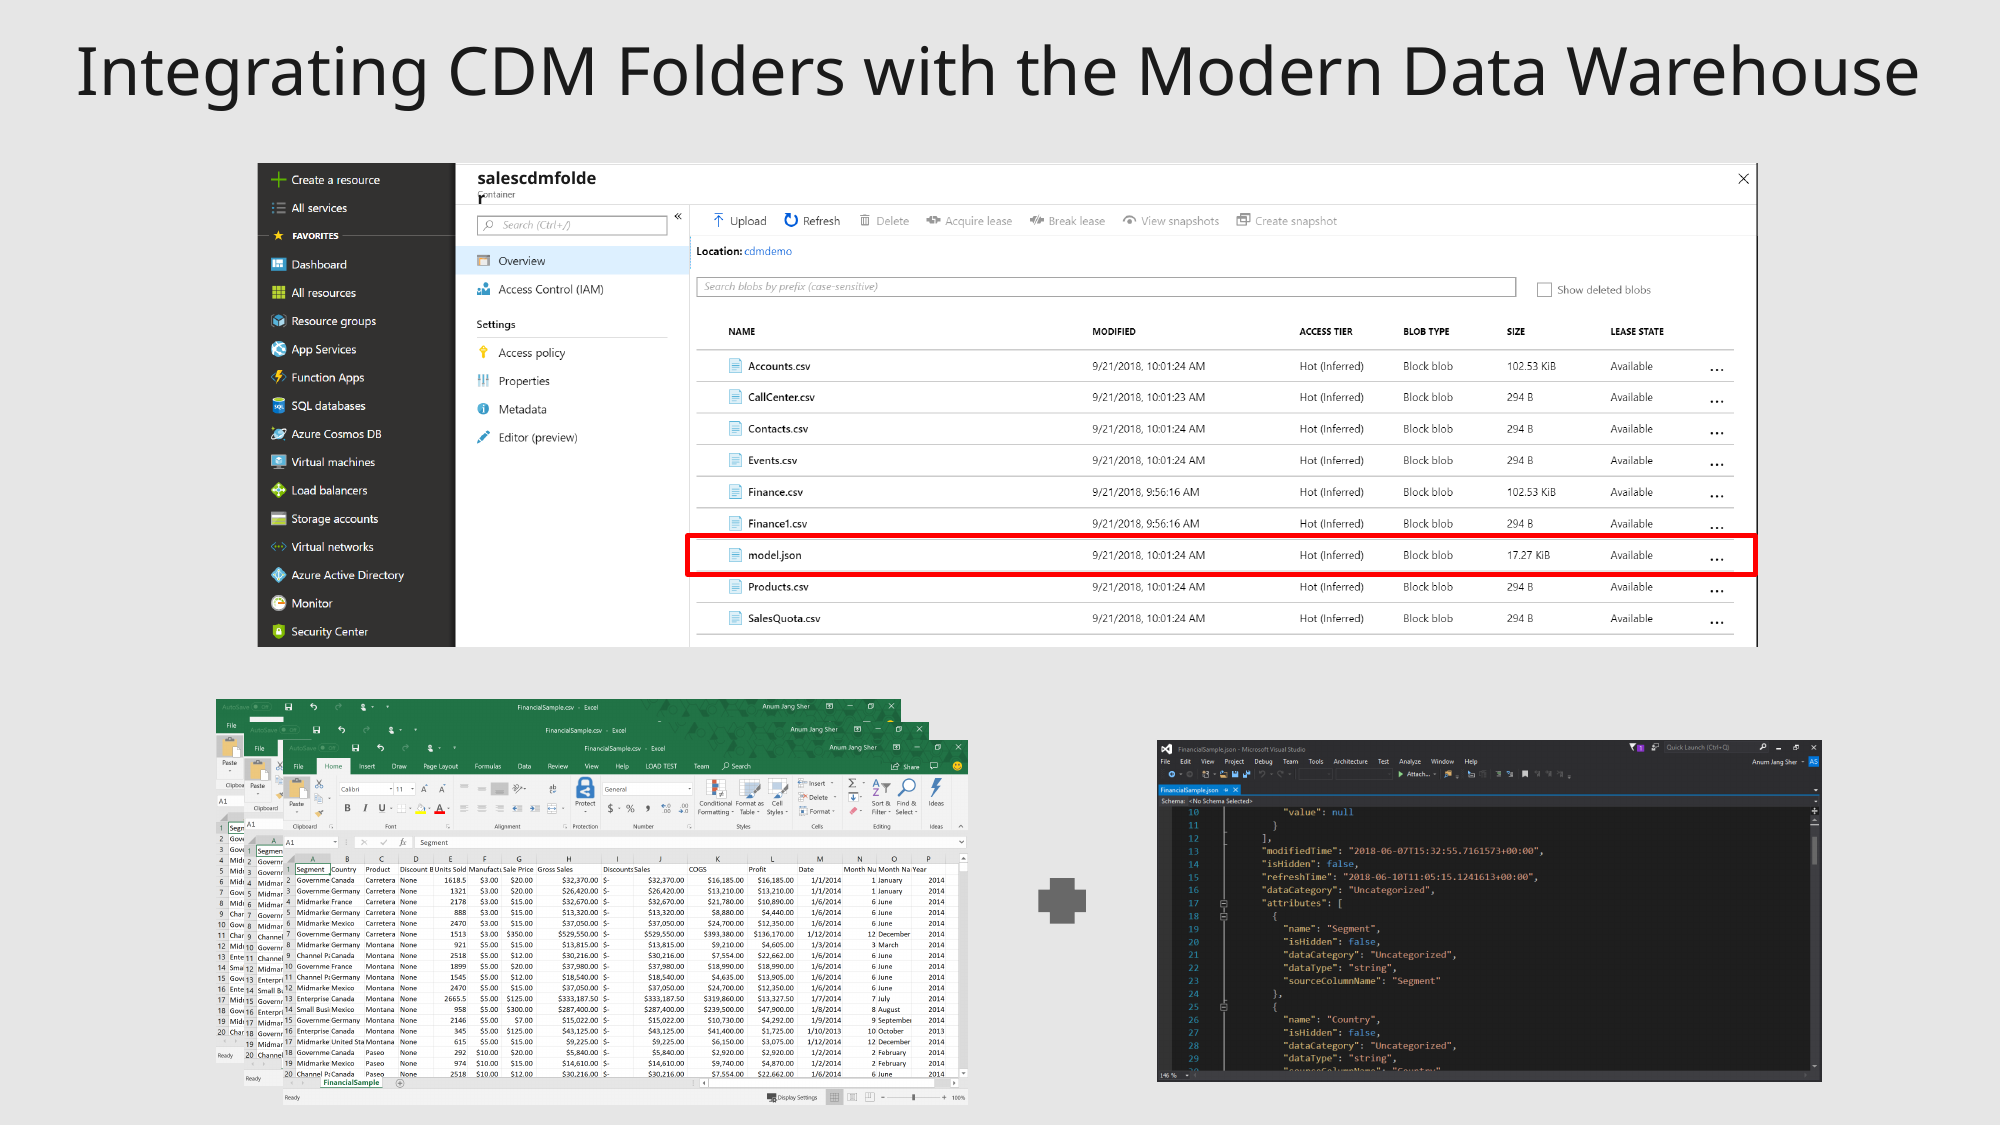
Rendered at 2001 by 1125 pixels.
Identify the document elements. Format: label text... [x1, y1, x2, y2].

picture [257, 163, 1758, 647]
picture [1156, 740, 1822, 1083]
text_box [1038, 877, 1087, 924]
text_box Integrating CDM Folders with the Modern Data Warehouse [0, 6, 2000, 143]
picture [216, 699, 968, 1105]
